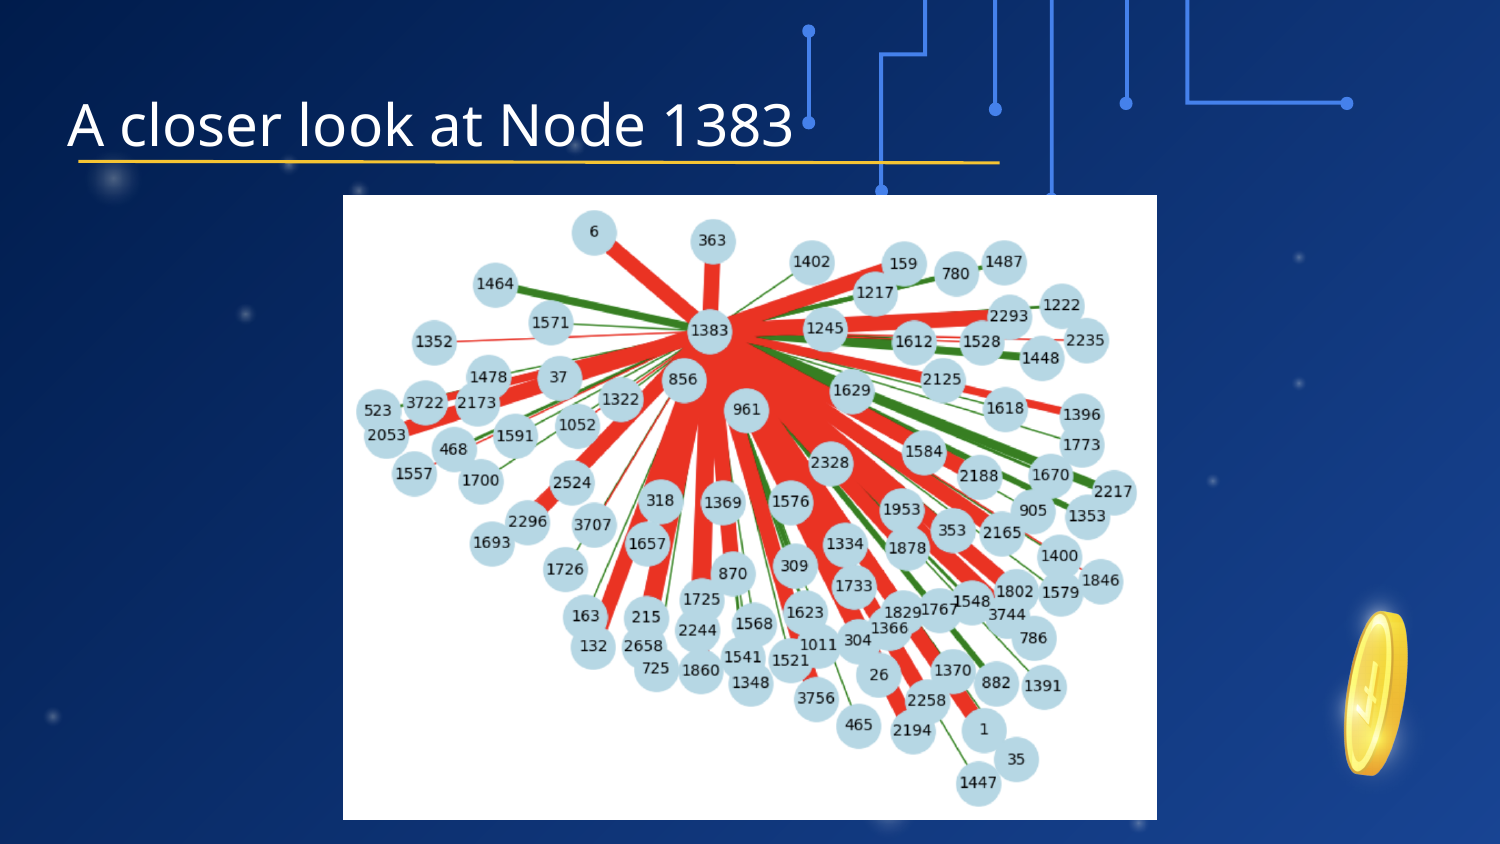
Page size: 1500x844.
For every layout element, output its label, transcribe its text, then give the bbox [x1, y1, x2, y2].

title A closer look at Node 1383 [52, 75, 1319, 170]
picture [1271, 534, 1468, 825]
picture [343, 195, 1157, 820]
